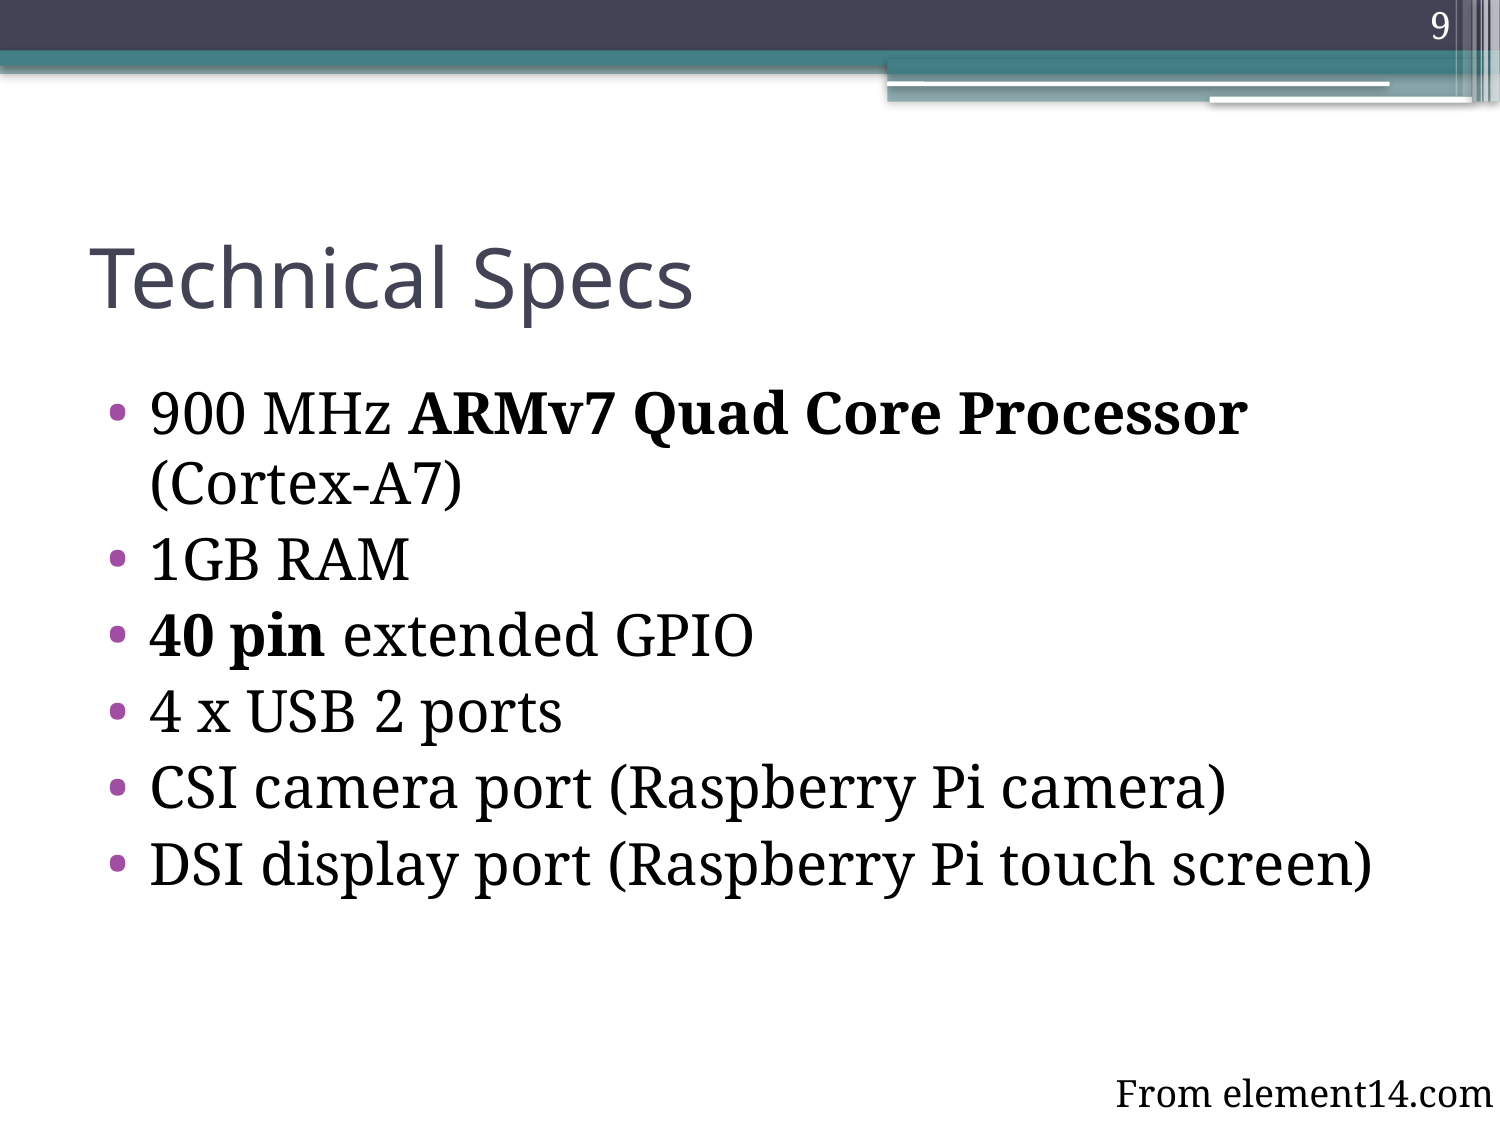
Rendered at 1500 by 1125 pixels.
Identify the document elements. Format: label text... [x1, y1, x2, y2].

list 900 MHz ARMv7 Quad Core Processor (Cortex-A7) 1GB RAM 40 pin extended GPIO 4 x USB 2 ports CSI camera port (Raspberry Pi camera) DSI display port (Raspberry Pi touch screen) [75, 368, 1425, 1079]
title Technical Specs [75, 187, 1425, 363]
text_box From element14.com [1100, 1062, 1500, 1123]
slide_number 9 [1341, 0, 1466, 61]
